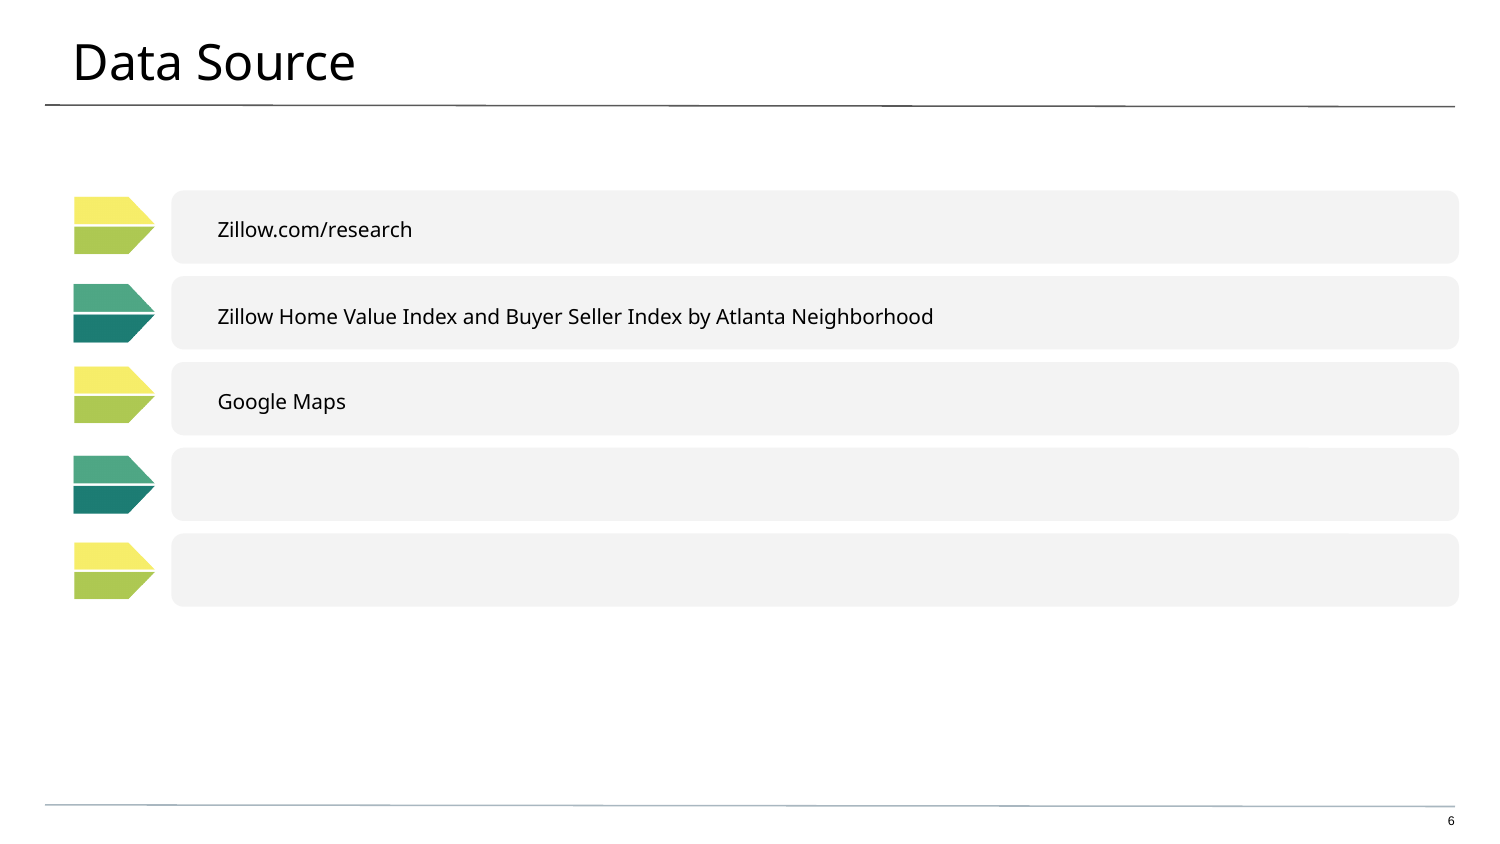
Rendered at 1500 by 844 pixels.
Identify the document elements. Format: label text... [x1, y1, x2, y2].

subtitle Zillow Home Value Index and Buyer Seller Index by Atlanta Neighborhood [0, 278, 1500, 354]
title Data Source [0, 0, 1500, 88]
subtitle Google Maps [0, 364, 1500, 438]
picture [70, 451, 156, 517]
subtitle Zillow.com/research [0, 192, 1500, 266]
picture [70, 537, 156, 603]
slide_number 6 [1412, 813, 1455, 831]
